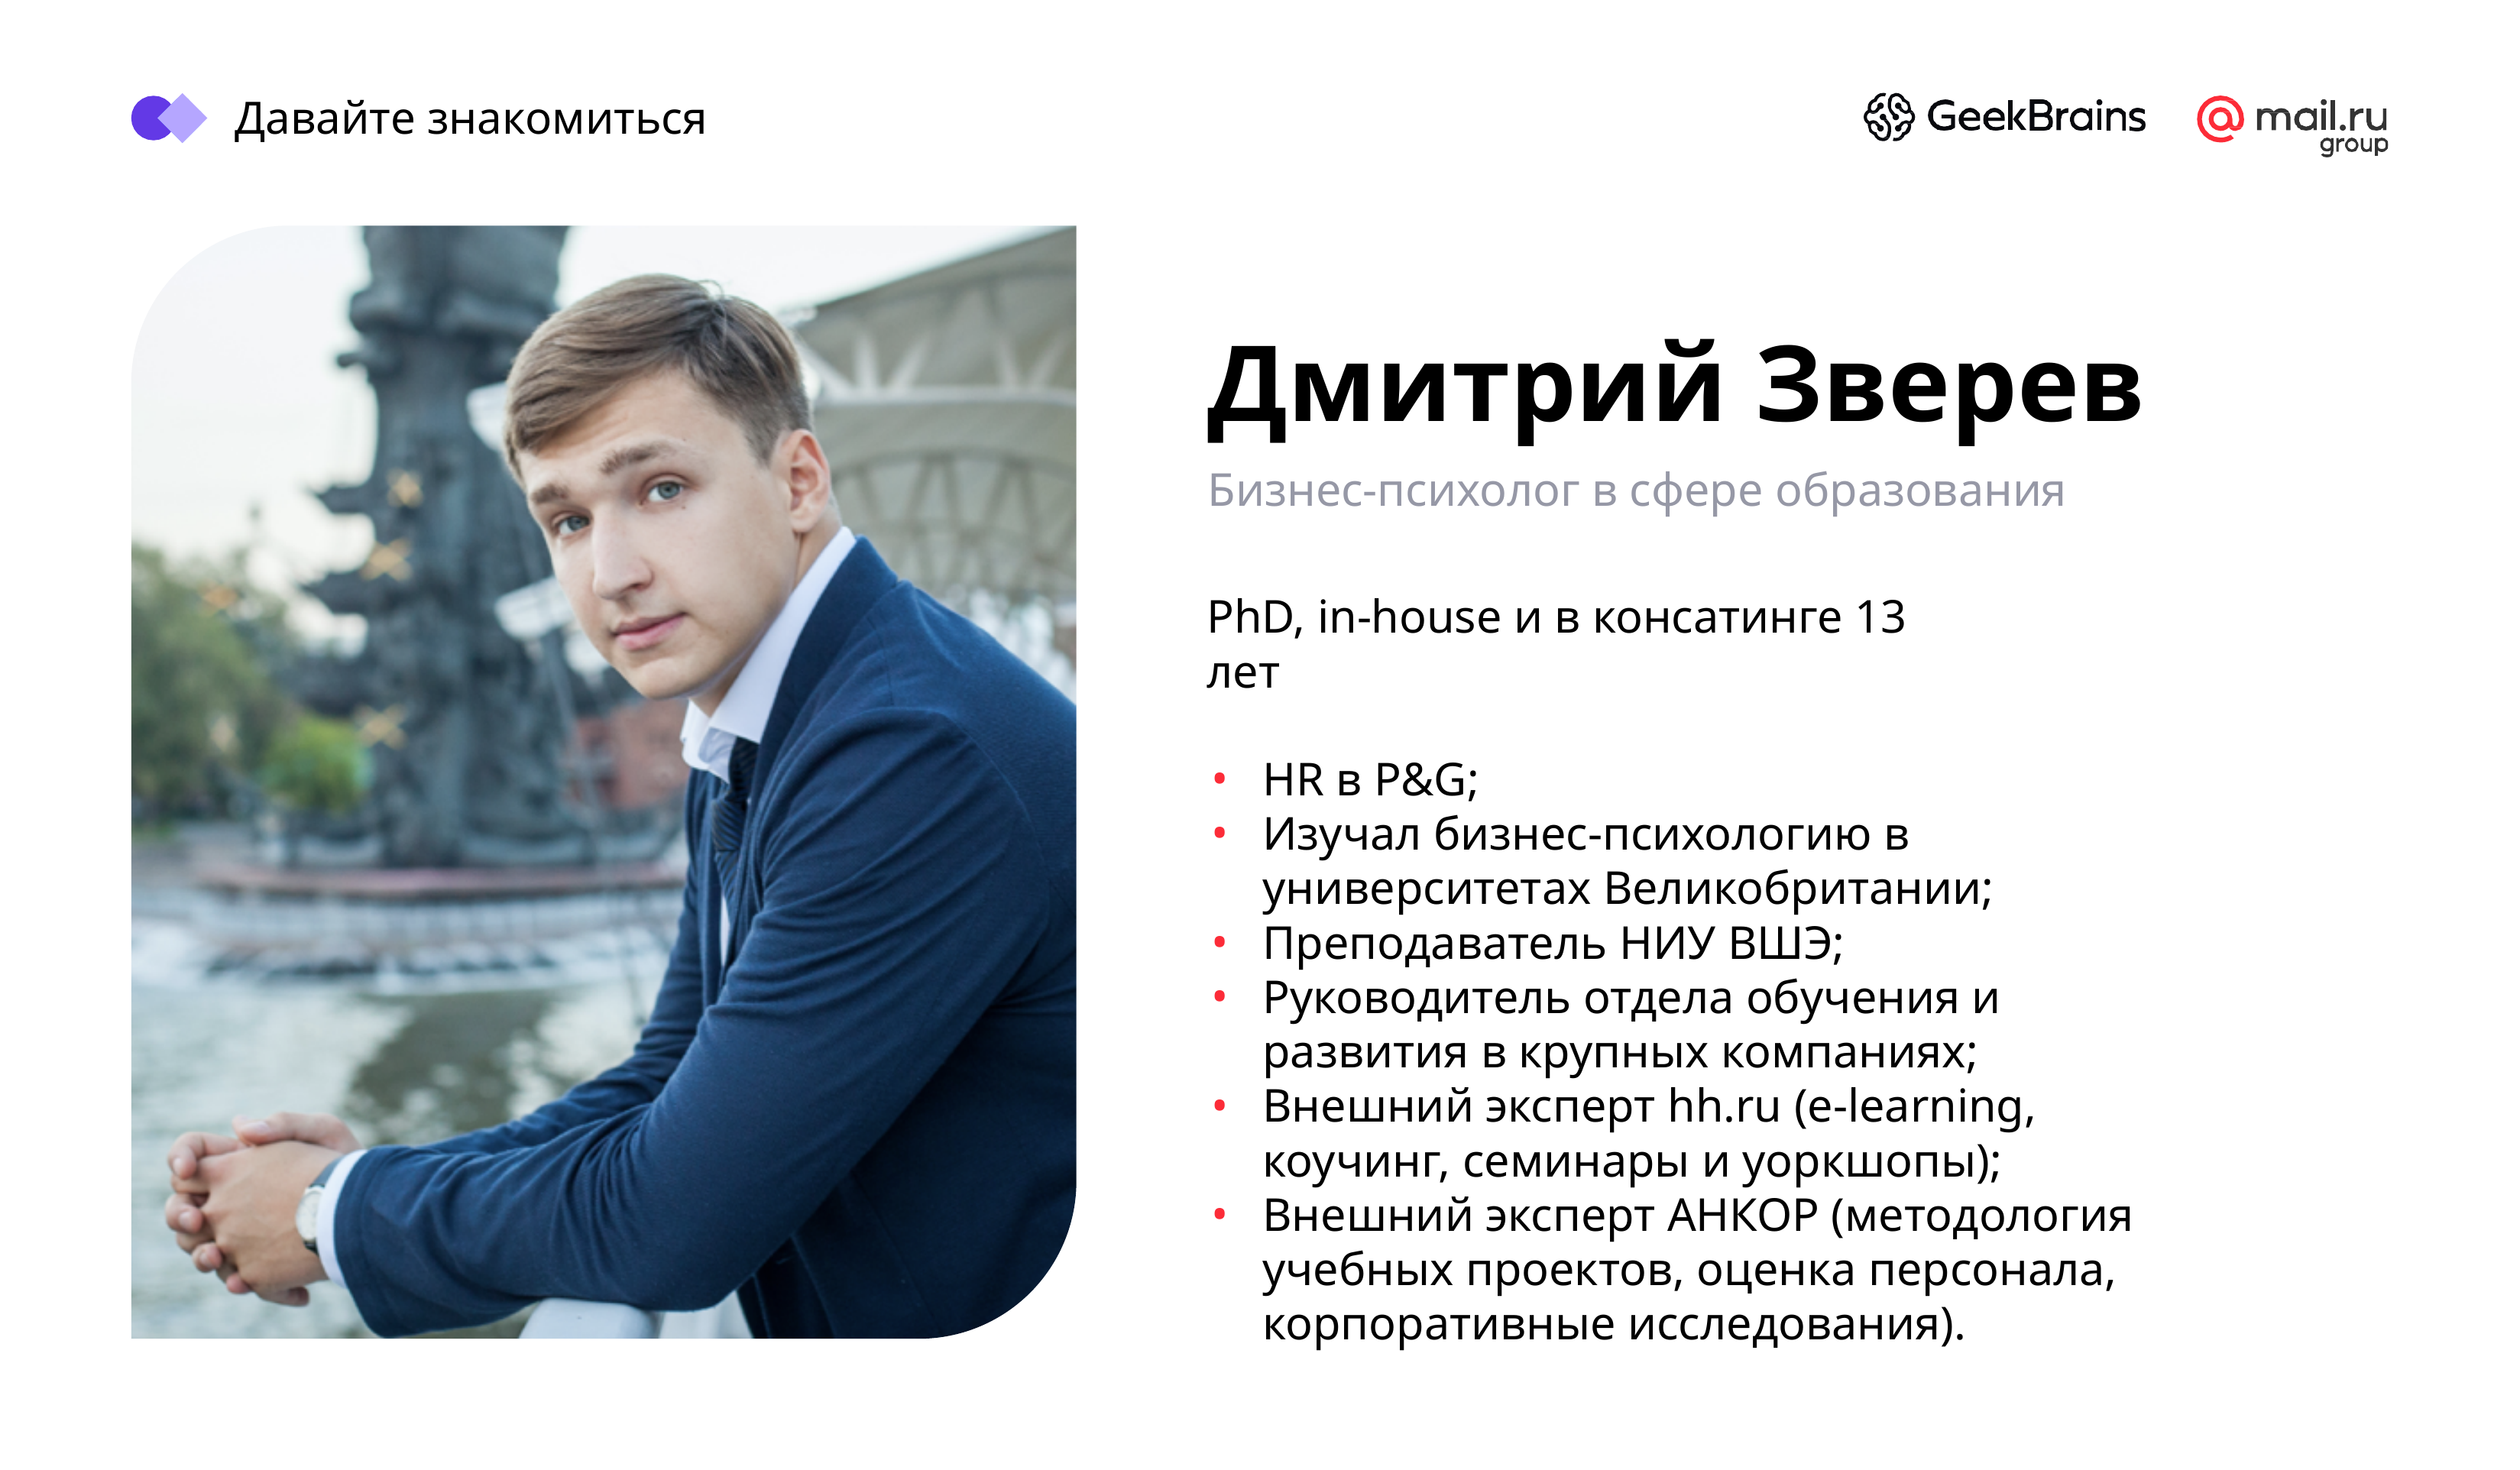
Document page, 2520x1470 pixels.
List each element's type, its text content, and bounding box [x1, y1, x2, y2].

text_box [131, 96, 171, 141]
text_box PhD, in-house и в консатинге 13 лет HR в P&G; Изучал бизнес-психологию в университетах Великобритании; Преподаватель НИУ ВШЭ; Руководитель отдела обучения и развития в крупных компаниях; Внешний эксперт hh.ru (e-learning, коучинг, семинары и уоркшопы); Внешний эксперт АНКОР (методология учебных проектов, оценка персонала, корпоративные исследования). [1205, 585, 2199, 1203]
picture [131, 225, 1077, 1339]
title Дмитрий Зверев Бизнес-психолог в сфере образования [1205, 273, 2199, 517]
text_box Давайте знакомиться [223, 78, 1807, 151]
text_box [1863, 92, 2389, 157]
text_box [157, 92, 208, 144]
